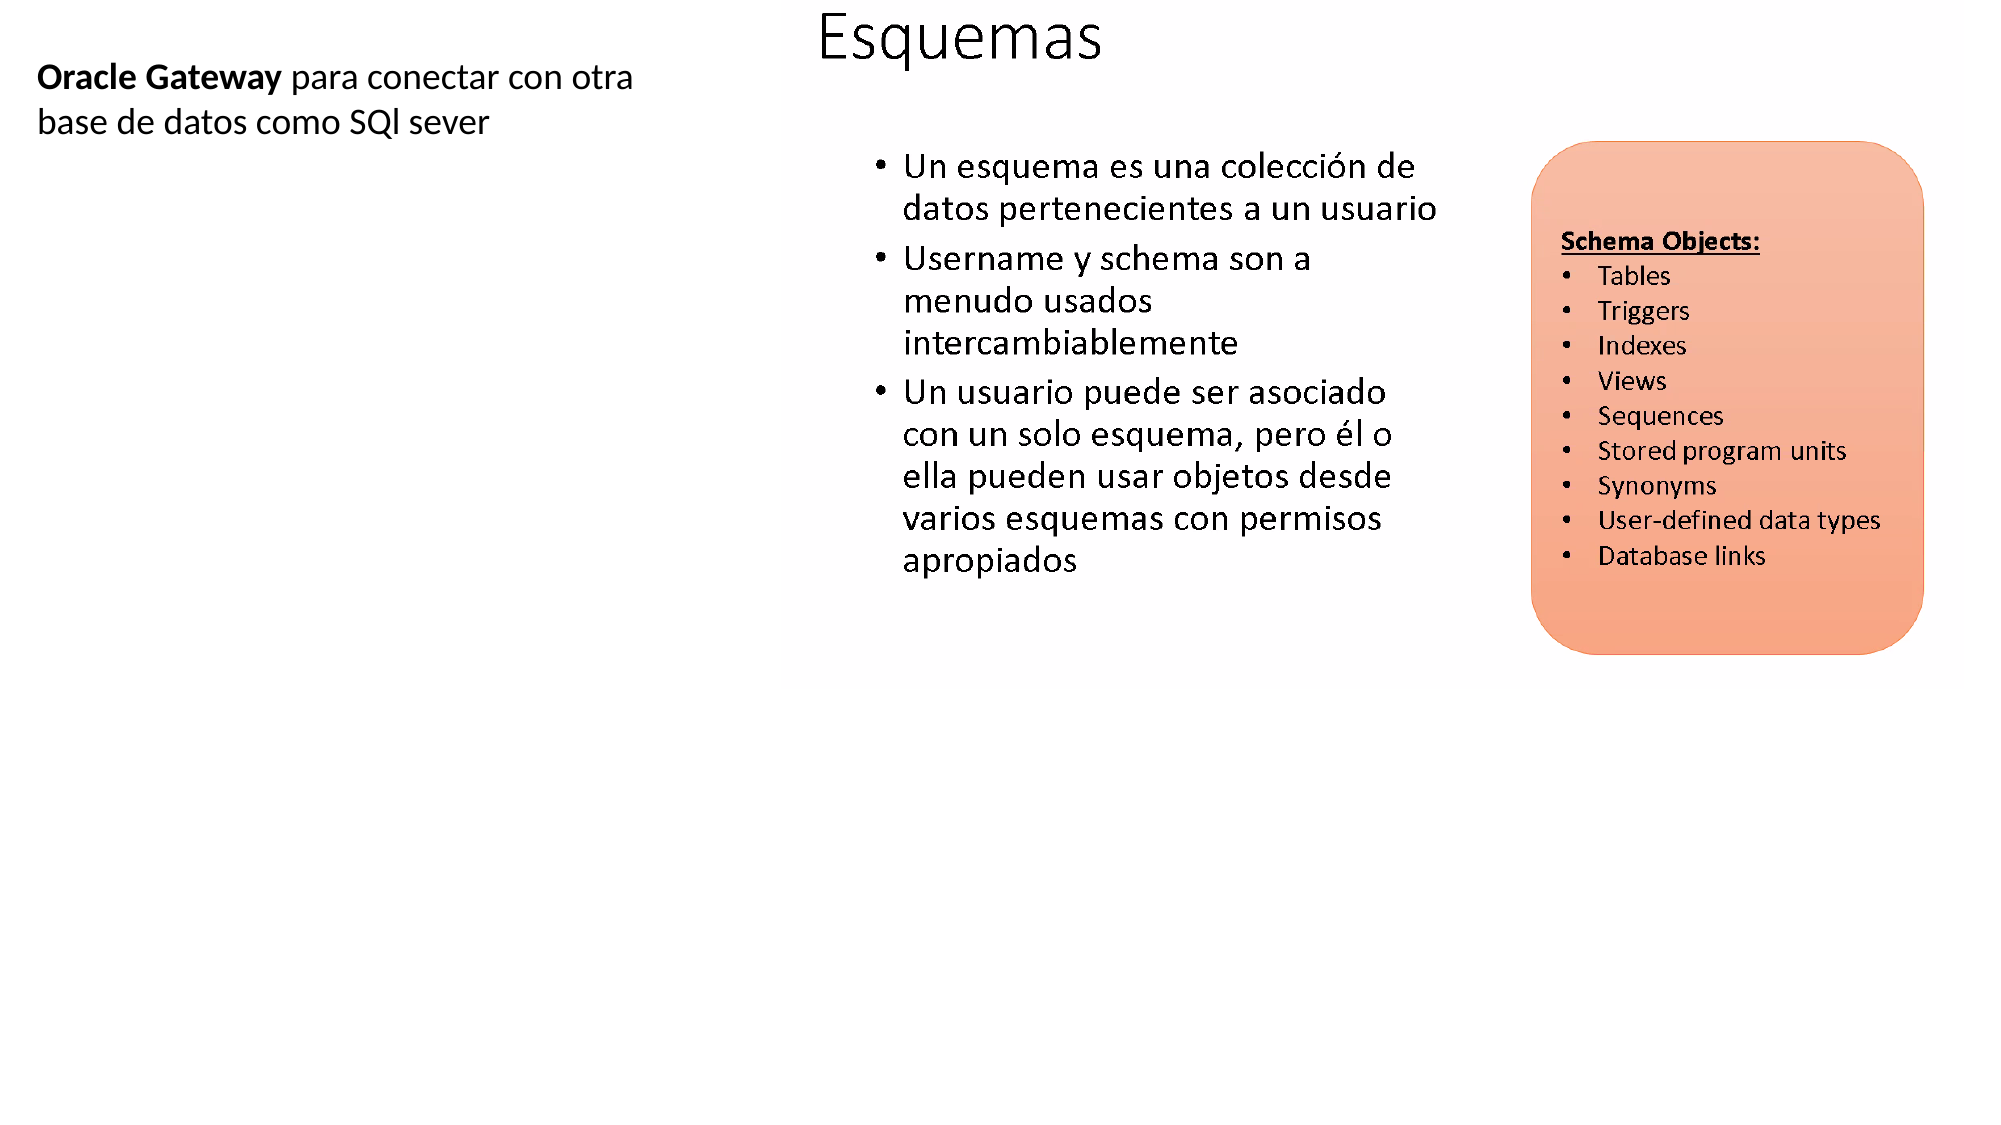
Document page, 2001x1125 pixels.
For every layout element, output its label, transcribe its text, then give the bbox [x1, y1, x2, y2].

picture [781, 0, 1964, 689]
text_box Oracle Gateway para conectar con otra base de datos como SQl sever [22, 44, 716, 149]
